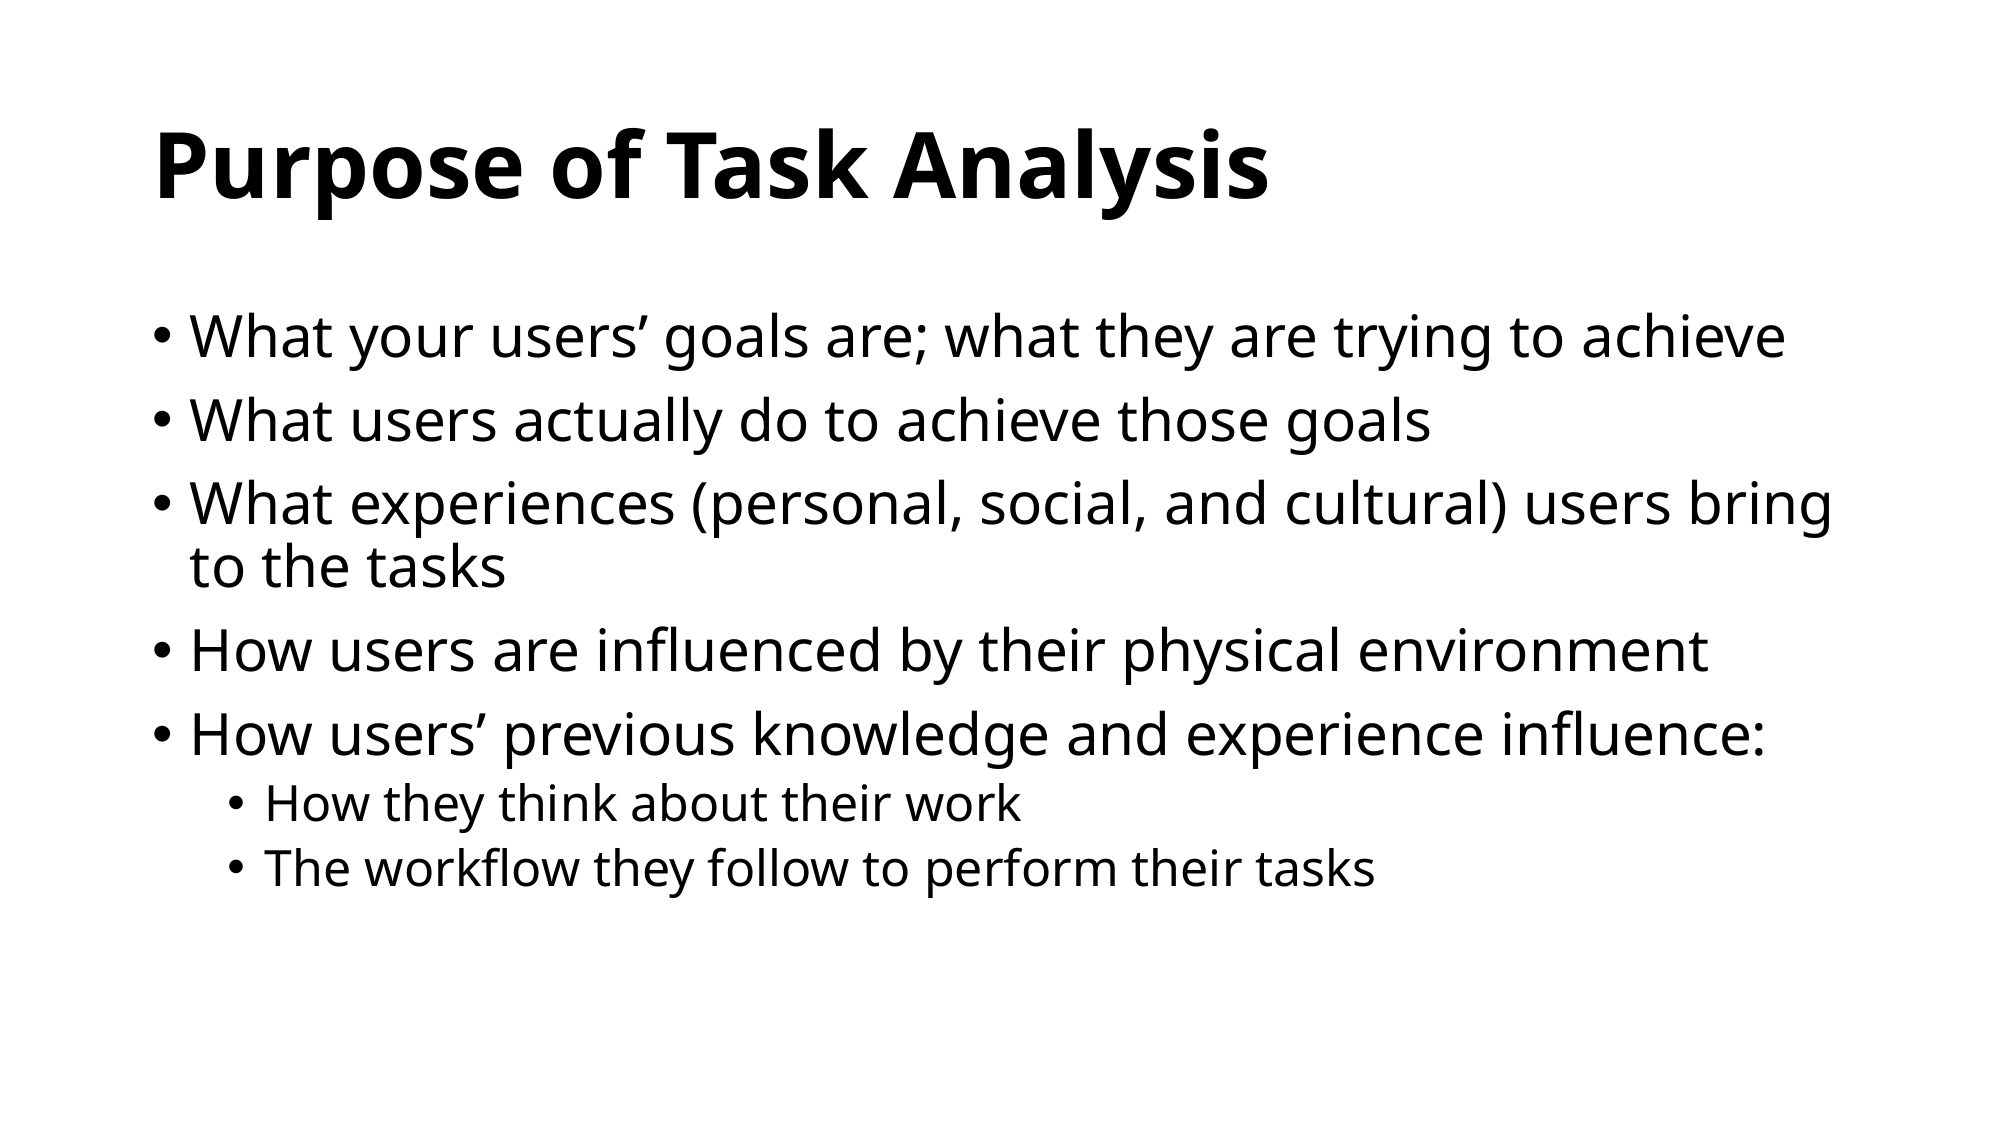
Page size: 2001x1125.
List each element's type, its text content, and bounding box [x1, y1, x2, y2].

list What your users’ goals are; what they are trying to achieve What users actually do to achieve those goals What experiences (personal, social, and cultural) users bring to the tasks How users are influenced by their physical environment How users’ previous knowledge and experience influence: How they think about their work The workflow they follow to perform their tasks [137, 299, 1863, 1014]
title Purpose of Task Analysis [137, 59, 1863, 278]
